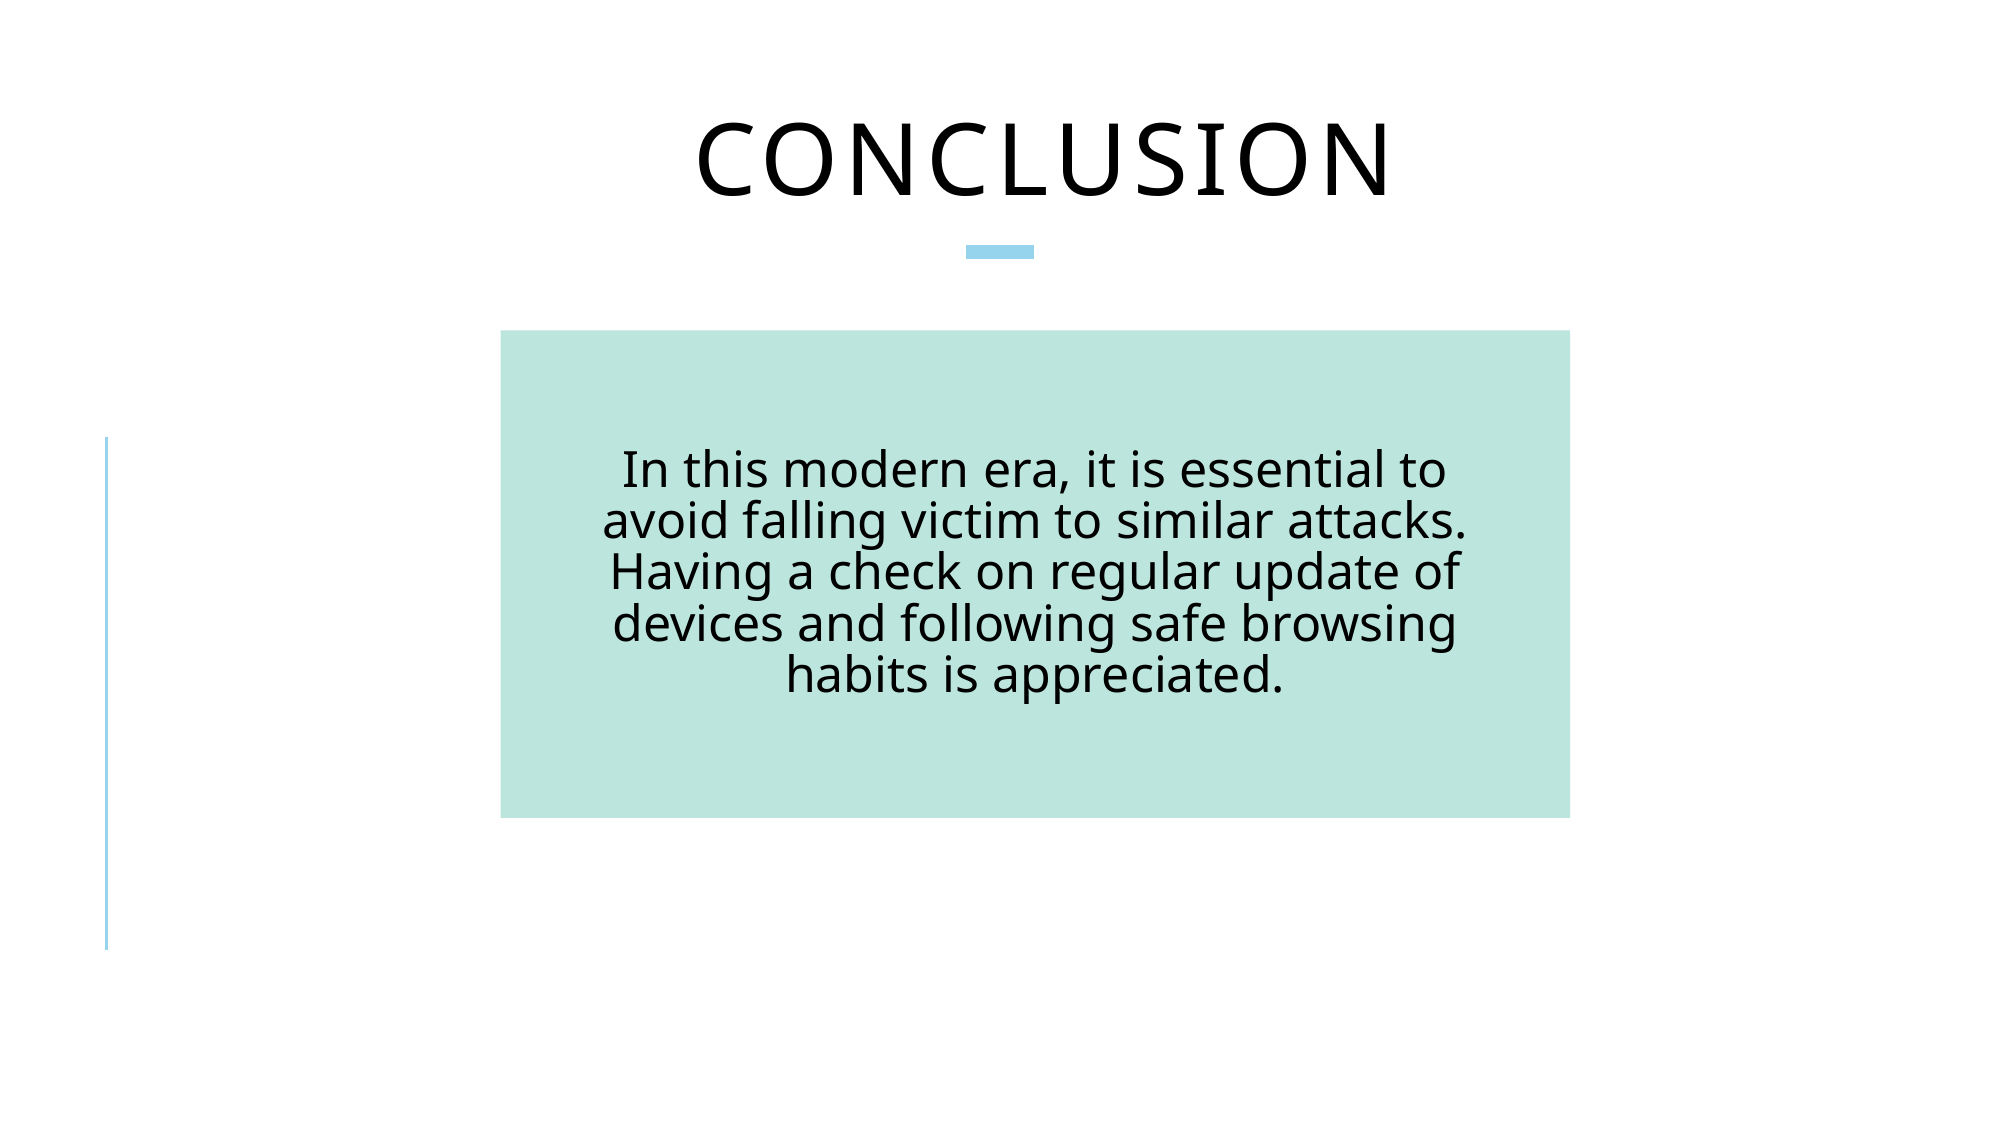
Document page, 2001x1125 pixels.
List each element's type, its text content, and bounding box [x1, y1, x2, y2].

title CONCLUSION [675, 108, 1447, 162]
list In this modern era, it is essential to avoid falling victim to similar attacks. Having a check on regular update of devices and following safe browsing habits is appreciated. [500, 330, 1571, 818]
